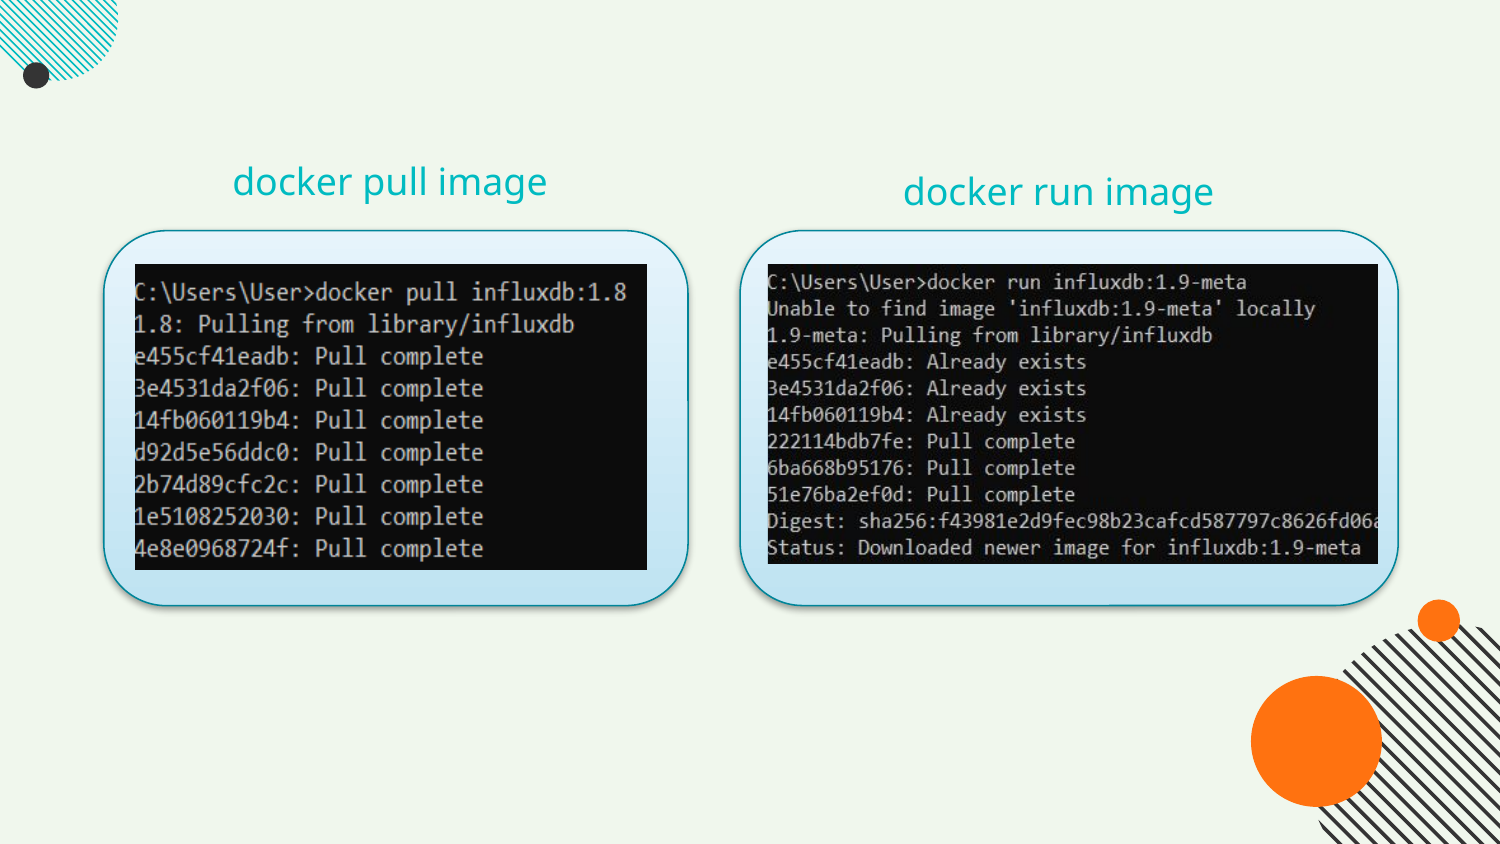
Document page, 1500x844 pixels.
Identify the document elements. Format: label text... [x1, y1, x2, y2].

text_box [102, 229, 689, 607]
text_box docker pull image [123, 142, 657, 210]
picture [767, 264, 1380, 564]
picture [134, 264, 647, 570]
title docker run image [820, 152, 1298, 219]
text_box [739, 229, 1399, 607]
